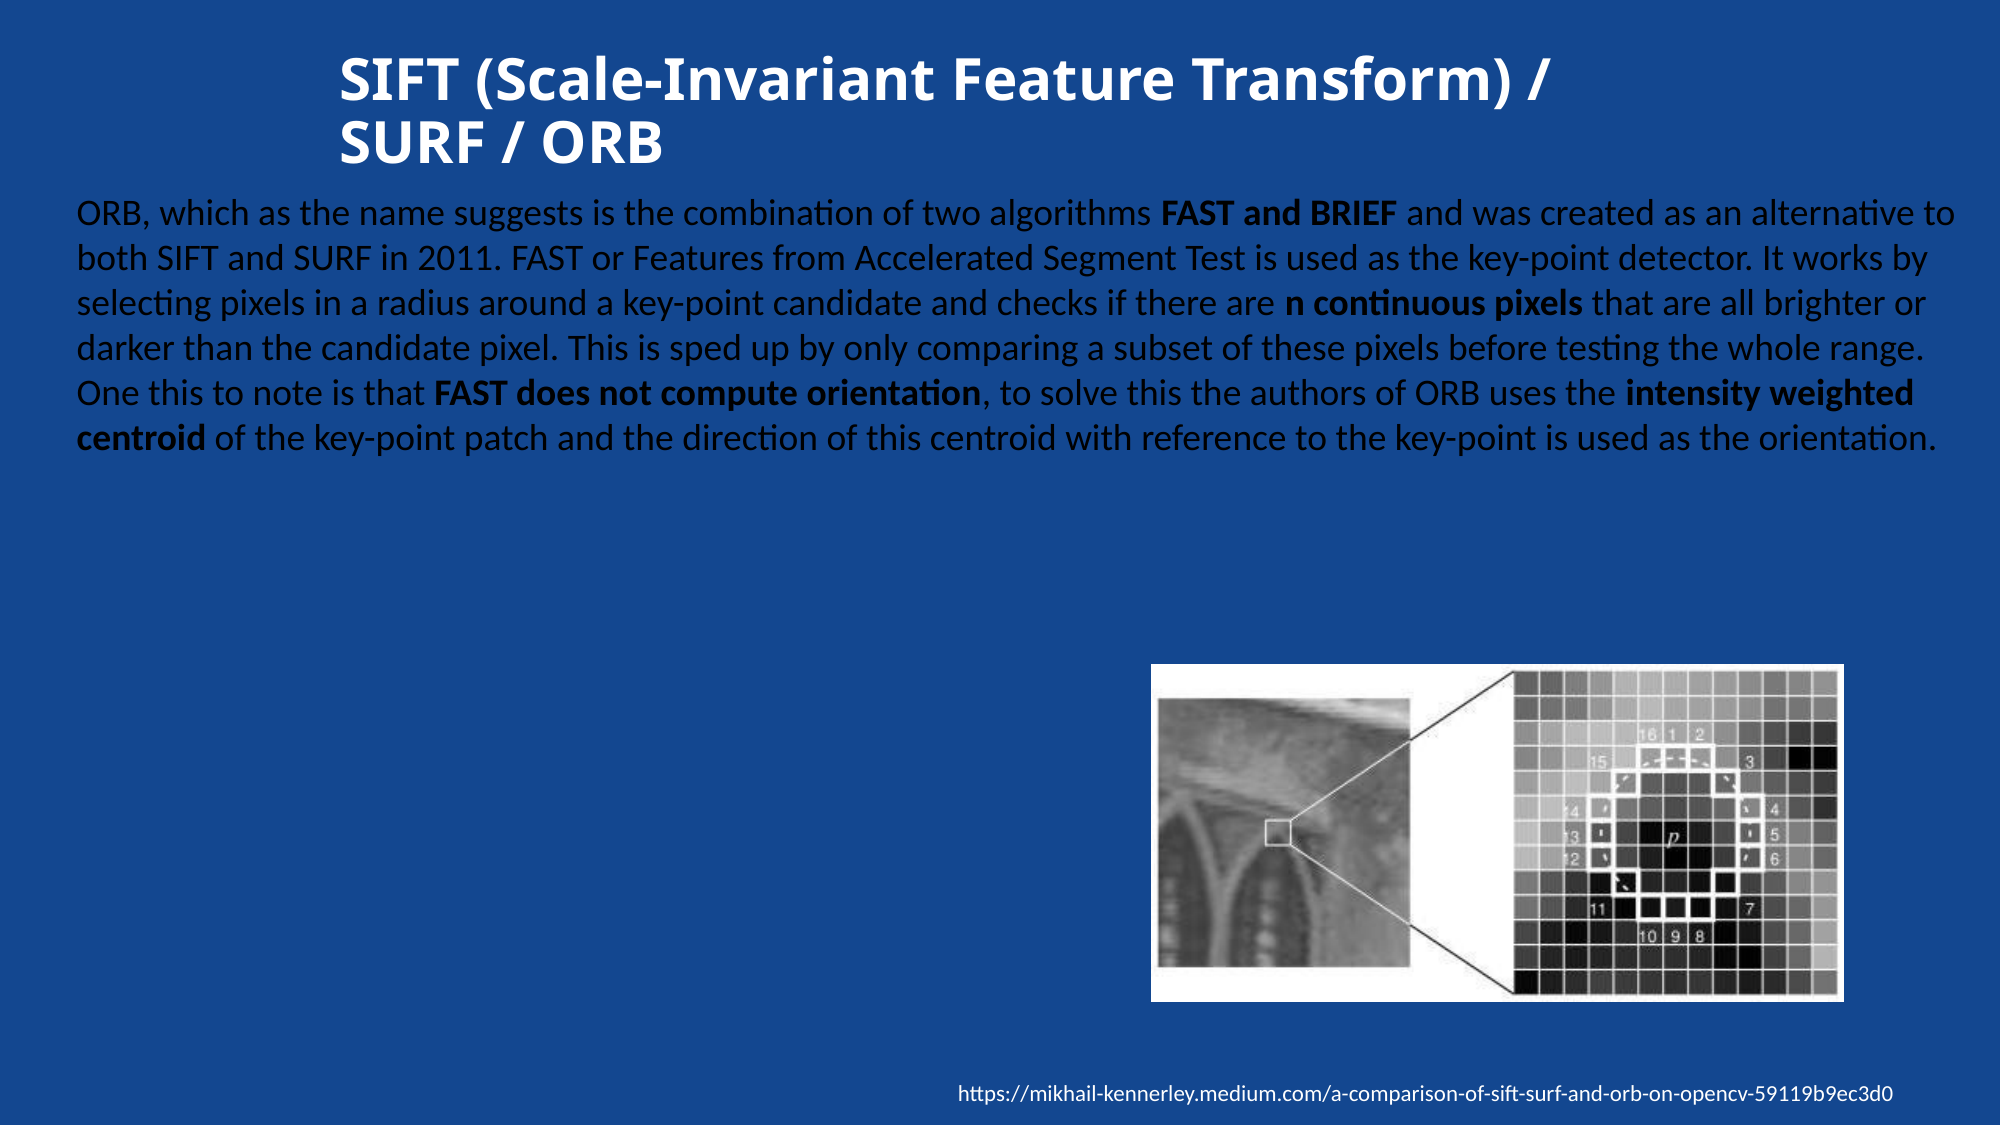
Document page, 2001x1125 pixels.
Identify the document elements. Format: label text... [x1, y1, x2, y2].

text_box ORB, which as the name suggests is the combination of two algorithms FAST and BRIEF and was created as an alternative to both SIFT and SURF in 2011. FAST or Features from Accelerated Segment Test is used as the key-point detector. It works by selecting pixels in a radius around a key-point candidate and checks if there are n continuous pixels that are all brighter or darker than the candidate pixel. This is sped up by only comparing a subset of these pixels before testing the whole range. One this to note is that FAST does not compute orientation, to solve this the authors of ORB uses the intensity weighted centroid of the key-point patch and the direction of this centroid with reference to the key-point is used as the orientation. [61, 180, 2000, 465]
title SIFT (Scale-Invariant Feature Transform) / SURF / ORB [324, 45, 1675, 180]
picture [1151, 664, 1844, 1002]
text_box https://mikhail-kennerley.medium.com/a-comparison-of-sift-surf-and-orb-on-opencv-59119b9ec3d0 [943, 1071, 1944, 1114]
